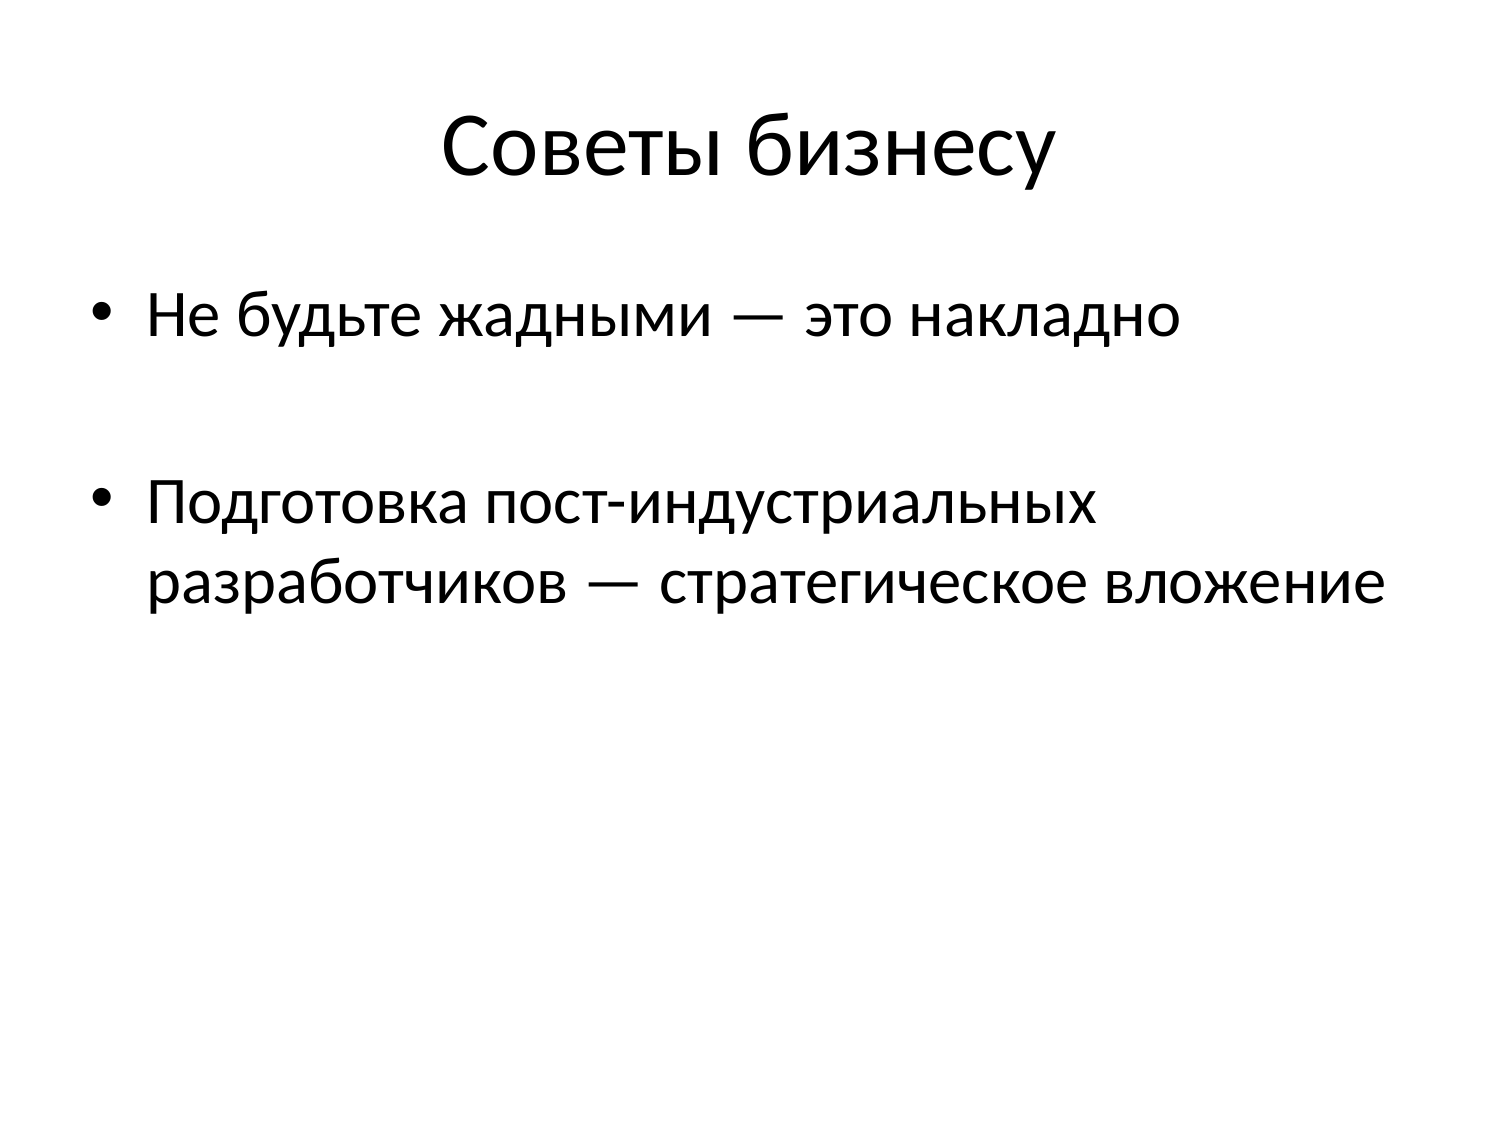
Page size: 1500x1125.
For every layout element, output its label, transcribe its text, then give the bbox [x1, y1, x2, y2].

title Советы бизнесу [75, 45, 1425, 233]
list Не будьте жадными — это накладно Подготовка пост-индустриальных разработчиков — стратегическое вложение [75, 262, 1425, 1005]
